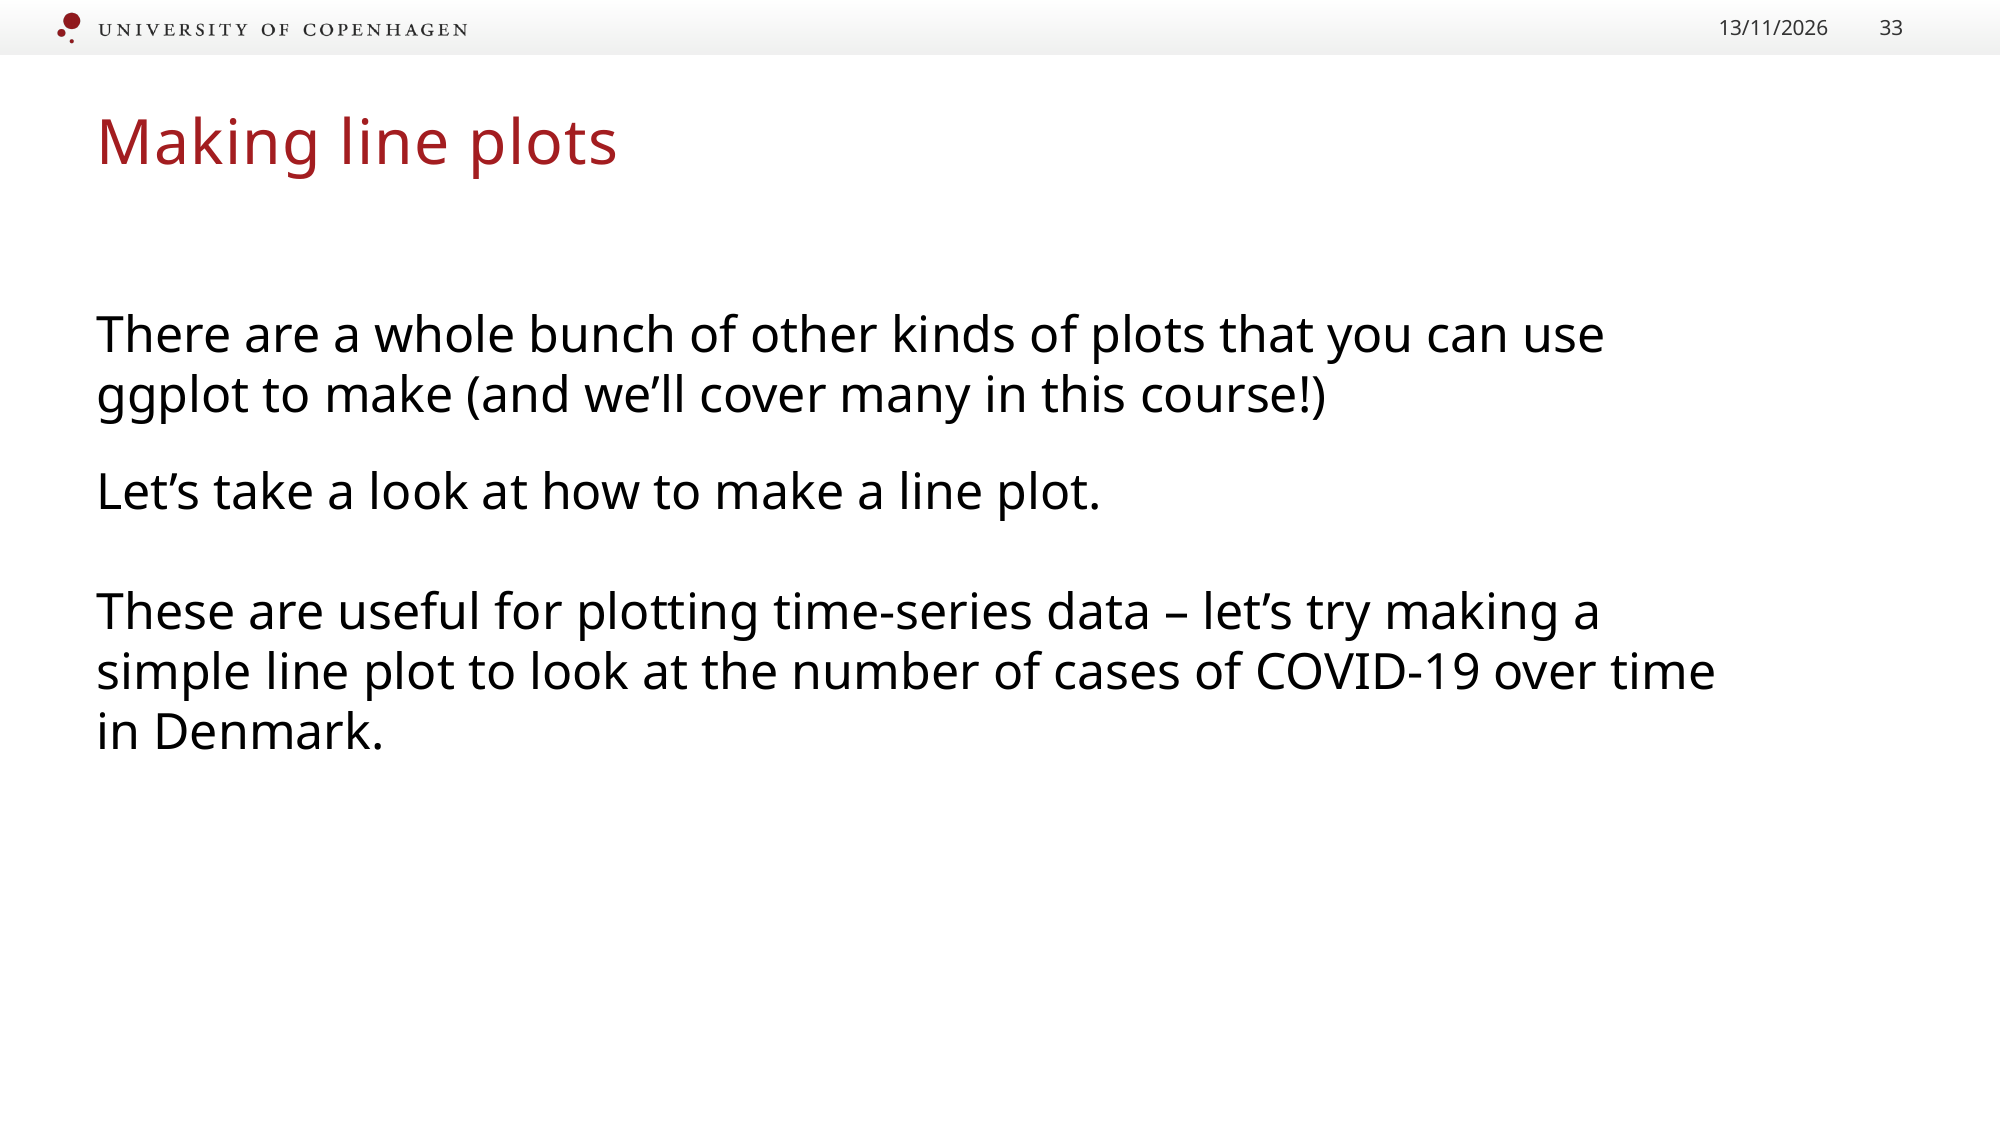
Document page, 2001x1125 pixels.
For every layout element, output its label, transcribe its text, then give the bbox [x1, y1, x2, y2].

picture [92, 15, 475, 42]
text_box Let’s take a look at how to make a line plot. These are useful for plotting time-series data – let’s try making a simple line plot to look at the number of cases of COVID-19 over time in Denmark. [96, 459, 1767, 760]
text_box There are a whole bunch of other kinds of plots that you can use ggplot to make (and we’ll cover many in this course!) [96, 302, 1737, 459]
title Making line plots [96, 101, 1904, 244]
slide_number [1694, 14, 1829, 43]
slide_number 33 [1840, 14, 1904, 43]
